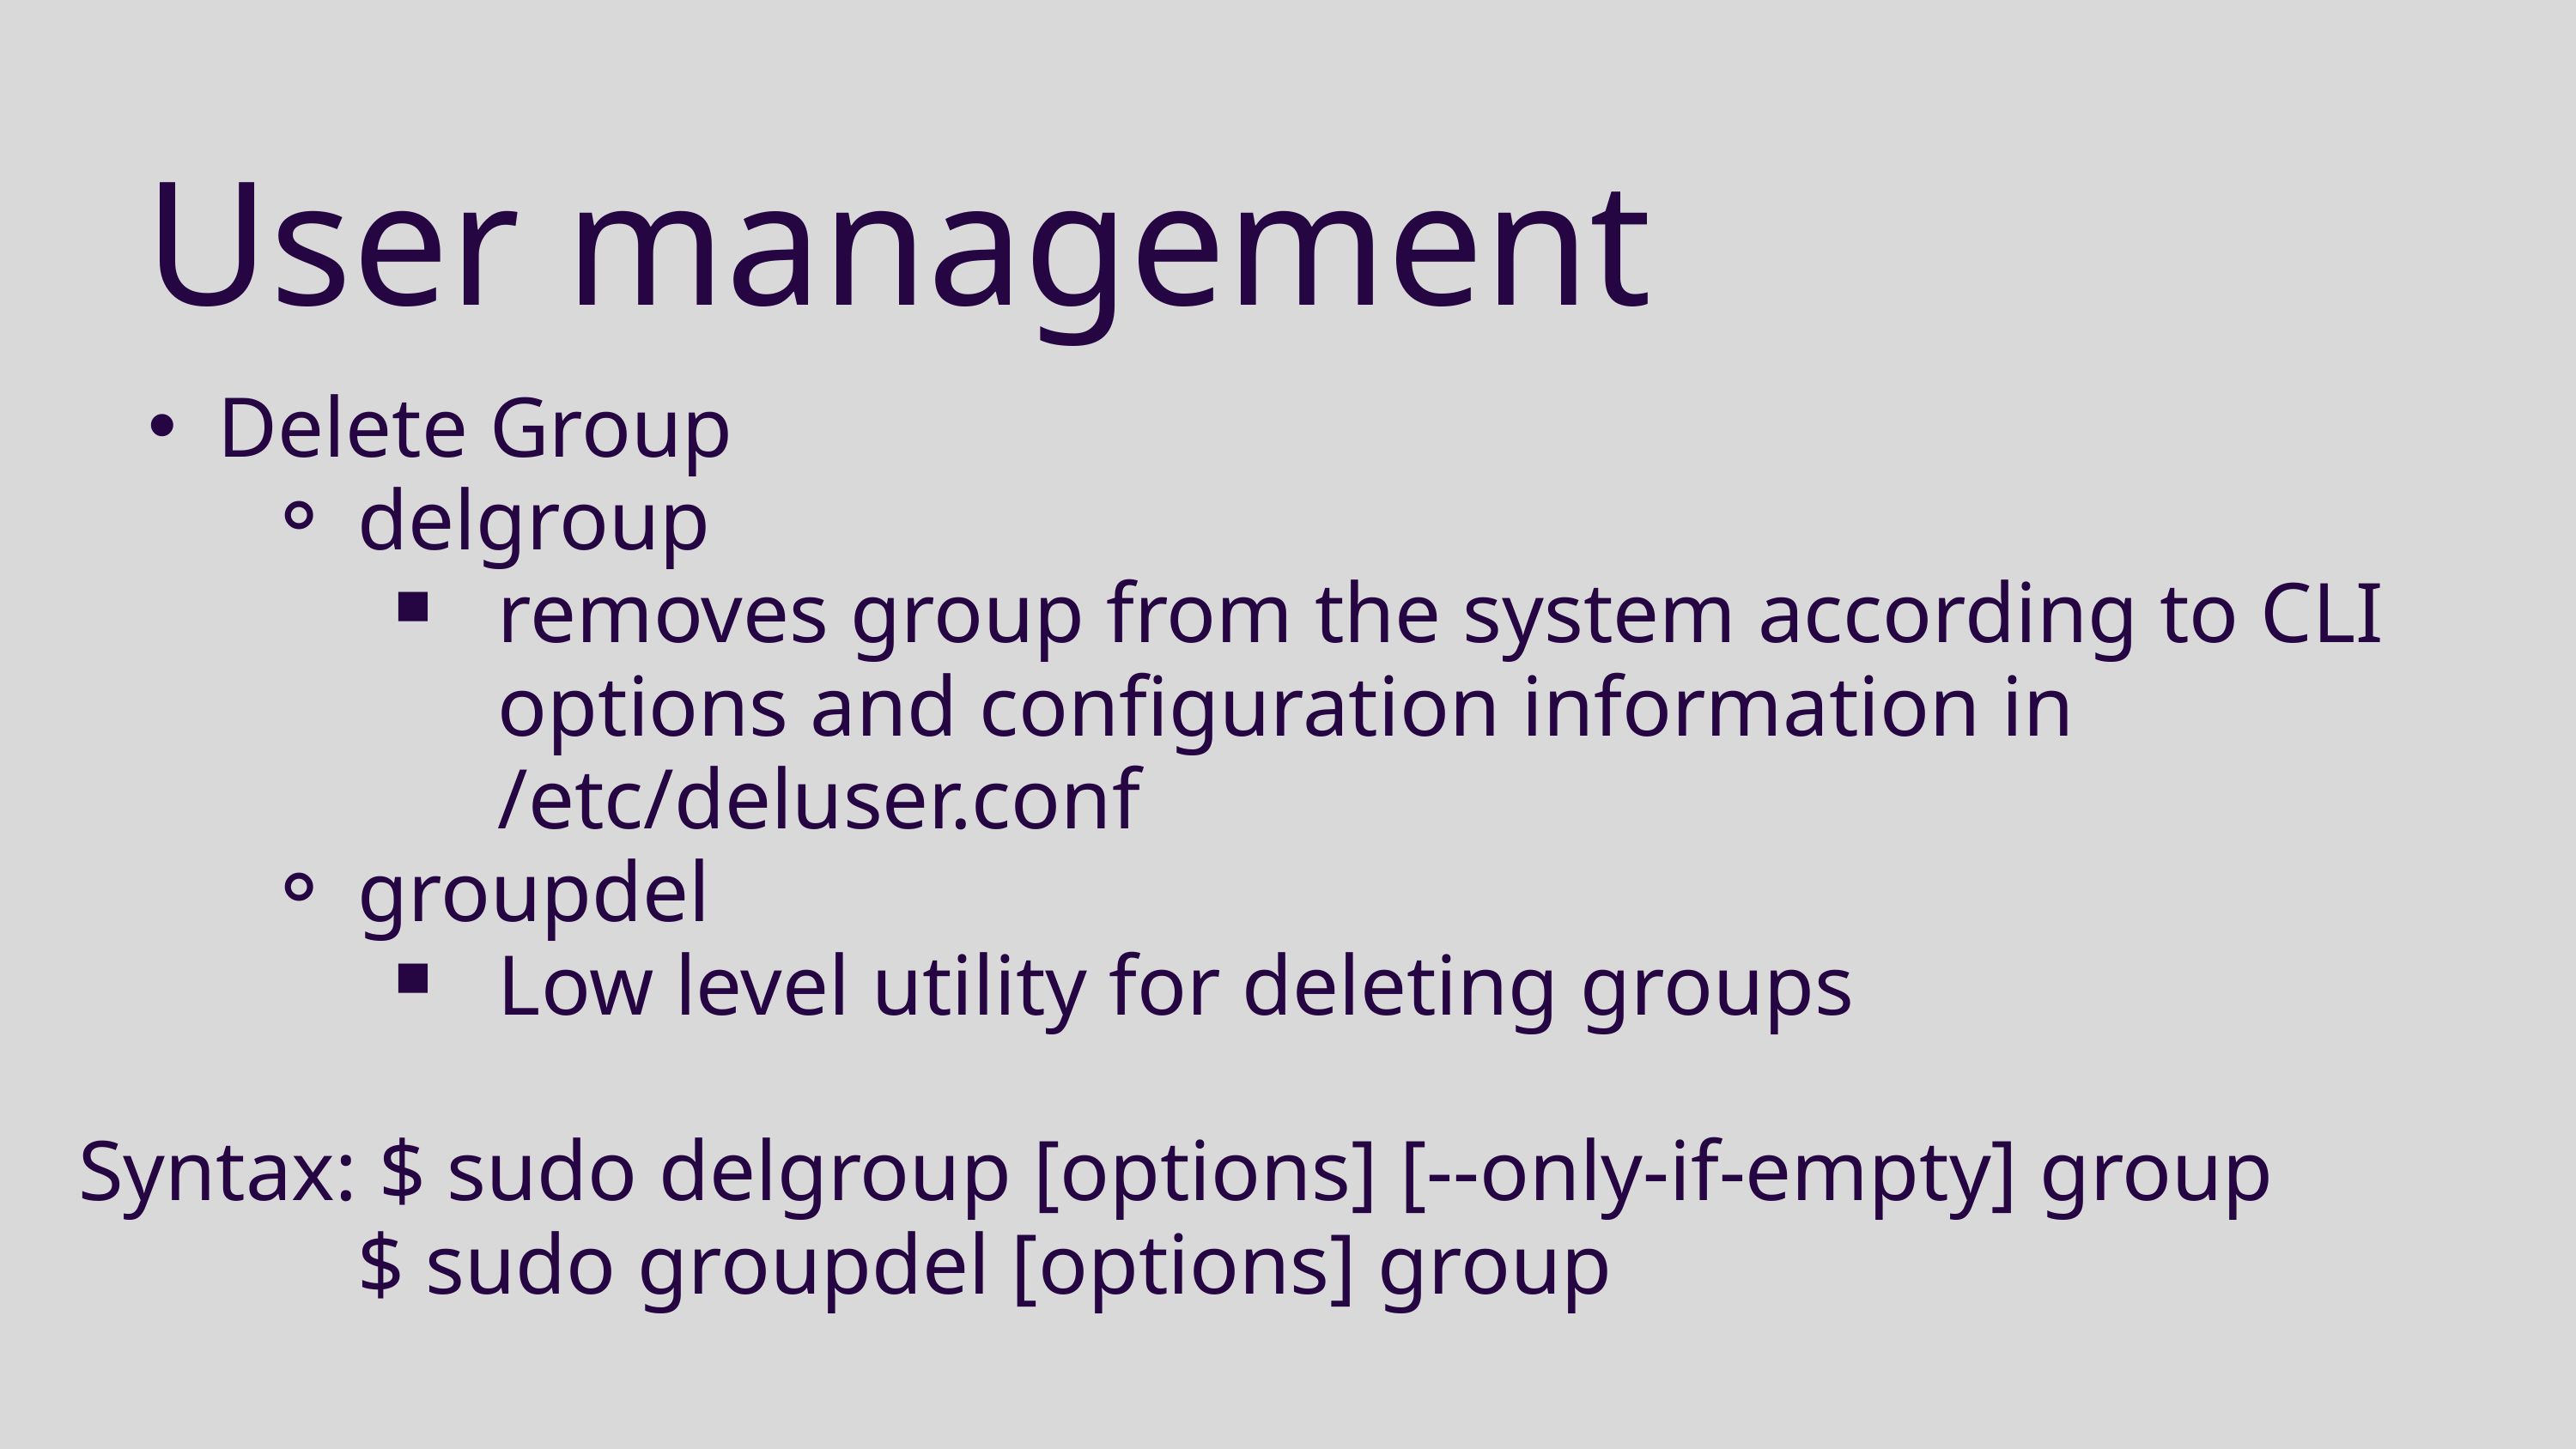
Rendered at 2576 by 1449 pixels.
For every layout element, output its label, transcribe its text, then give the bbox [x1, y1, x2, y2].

text_box User management [144, 145, 2432, 340]
text_box Delete Group delgroup removes group from the system according to CLI options and configuration information in /etc/deluser.conf groupdel Low level utility for deleting groups Syntax: $ sudo delgroup [options] [--only-if-empty] group $ sudo groupdel [options] group [78, 380, 2531, 1311]
